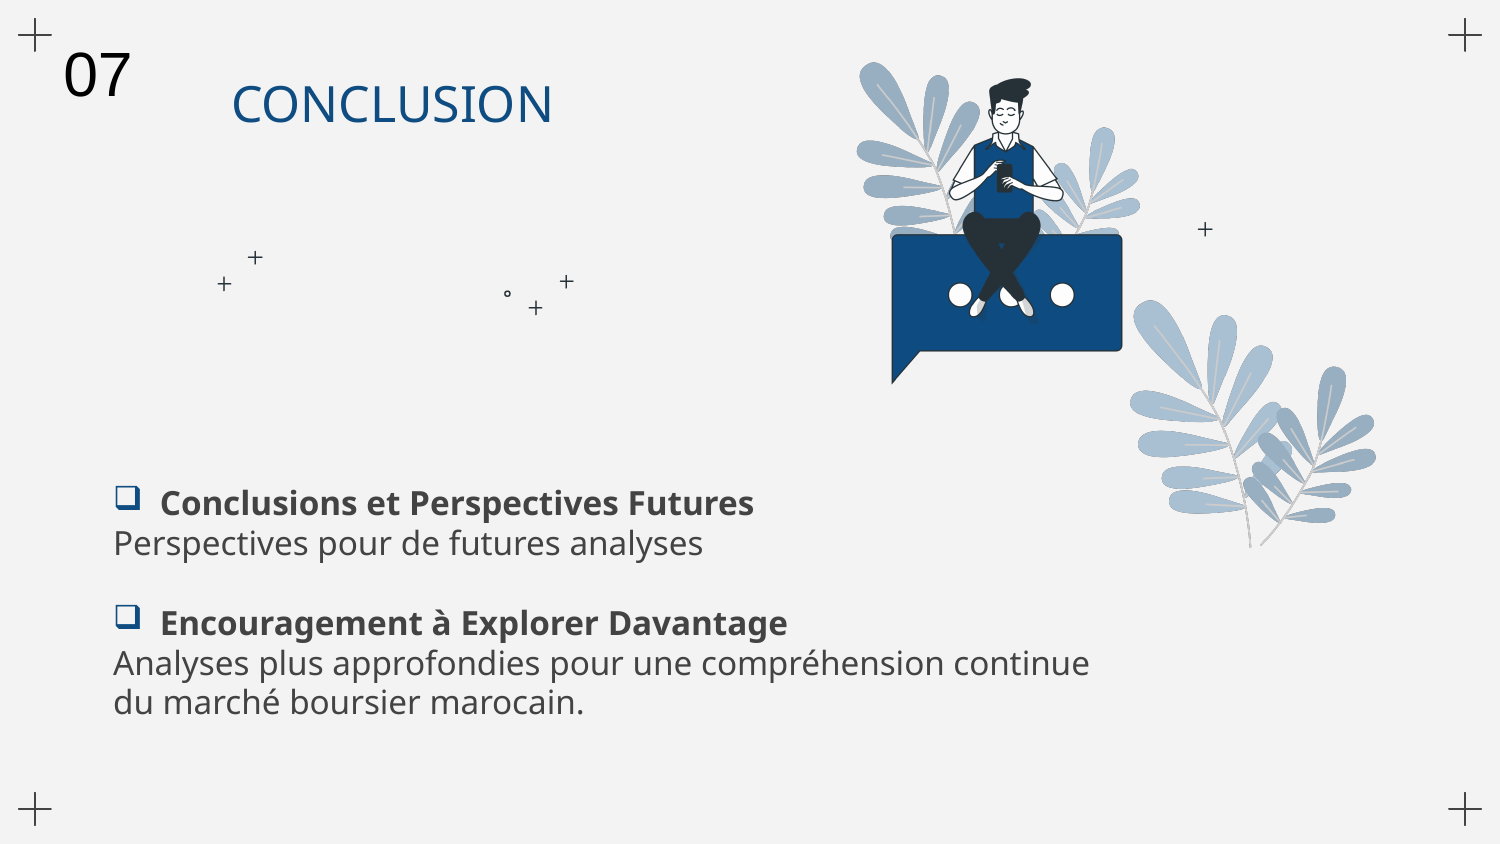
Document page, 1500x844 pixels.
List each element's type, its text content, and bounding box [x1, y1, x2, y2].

title CONCLUSION [216, 57, 614, 154]
picture [831, 0, 1435, 557]
picture [211, 231, 273, 316]
text_box 07 [43, 19, 153, 124]
picture [489, 256, 585, 340]
subtitle Conclusions et Perspectives Futures Perspectives pour de futures analyses Encouragement à Explorer Davantage Analyses plus approfondies pour une compréhension continue du marché boursier marocain. [98, 442, 1157, 762]
